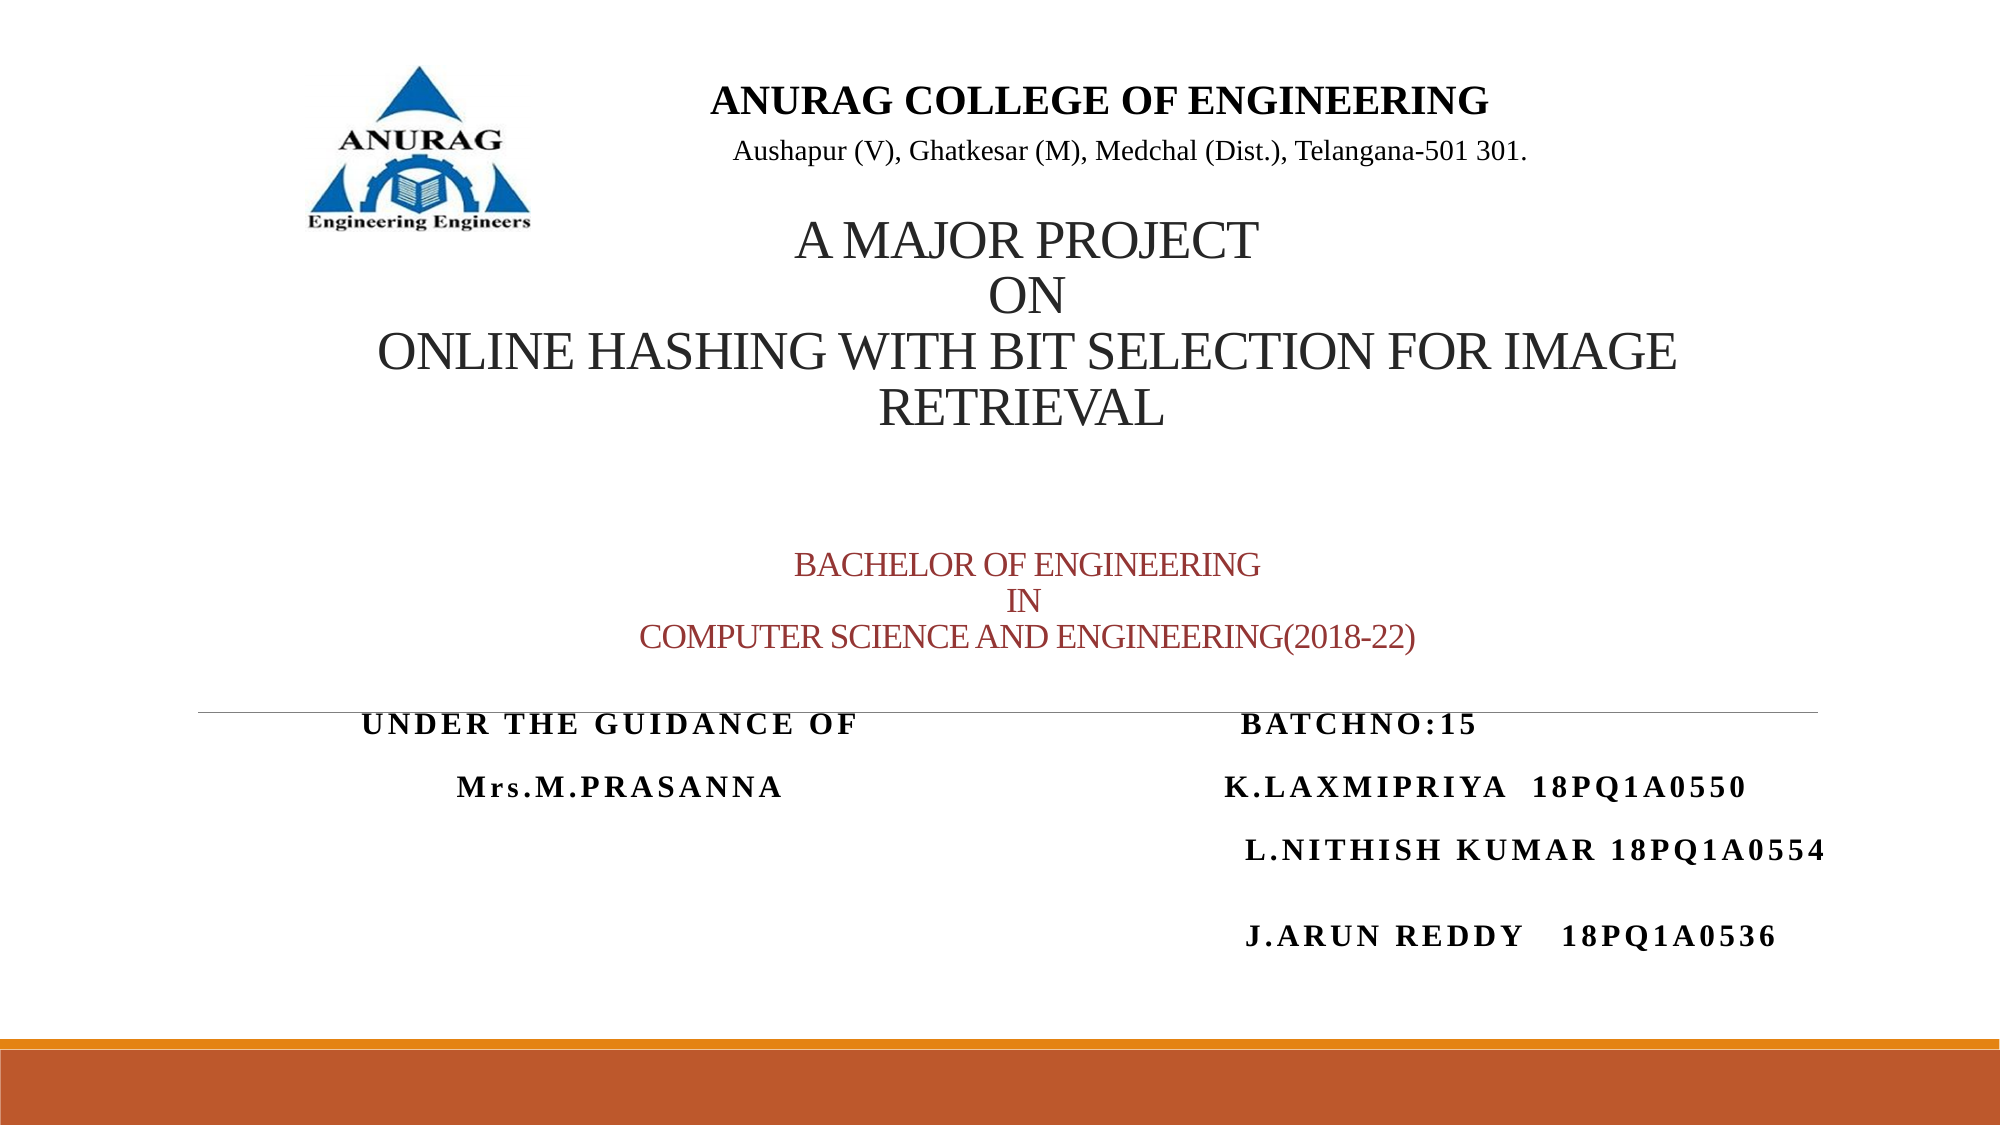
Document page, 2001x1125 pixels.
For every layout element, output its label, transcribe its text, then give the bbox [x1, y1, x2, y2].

text_box ANURAG COLLEGE OF ENGINEERING Aushapur (V), Ghatkesar (M), Medchal (Dist.), Telangana-501 301. [533, 65, 1595, 243]
title A MAJOR PROJECT ON ONLINE HASHING WITH BIT SELECTION FOR IMAGE RETRIEVAL BACHELOR OF ENGINEERING IN COMPUTER SCIENCE AND ENGINEERING(2018-22) [346, 75, 1710, 664]
subtitle UNDER THE GUIDANCE OF BATCHNO:15 Mrs.m.Prasanna K.LAXMIPRIYA 18PQ1A0550 L.NIThISH KUMAR 18PQ1A0554 j.arun reddy 18PQ1A0536 [346, 699, 1888, 1125]
picture [305, 65, 532, 232]
